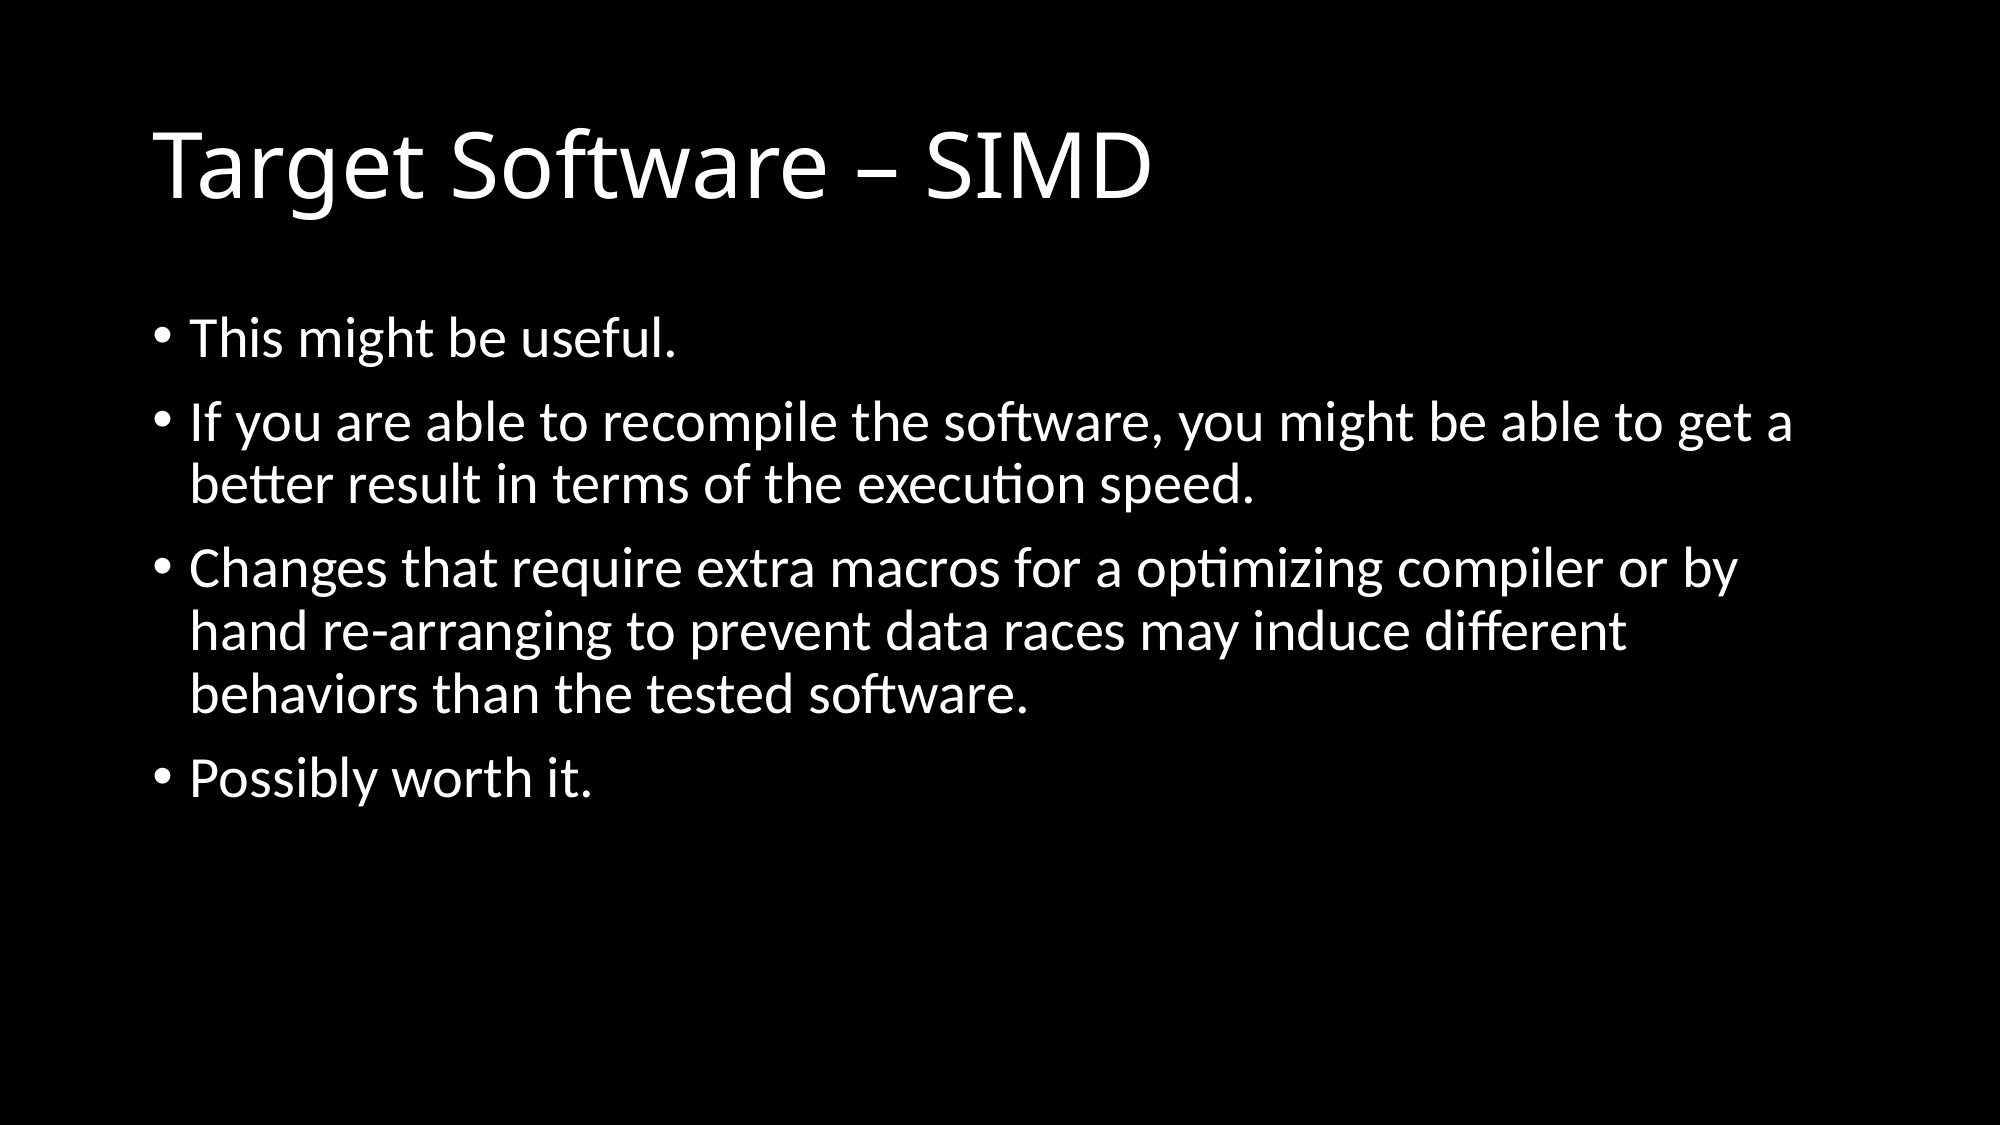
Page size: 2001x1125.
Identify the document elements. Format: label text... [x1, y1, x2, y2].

title Target Software – SIMD [137, 59, 1863, 278]
list This might be useful. If you are able to recompile the software, you might be able to get a better result in terms of the execution speed. Changes that require extra macros for a optimizing compiler or by hand re-arranging to prevent data races may induce different behaviors than the tested software. Possibly worth it. [137, 299, 1863, 1014]
